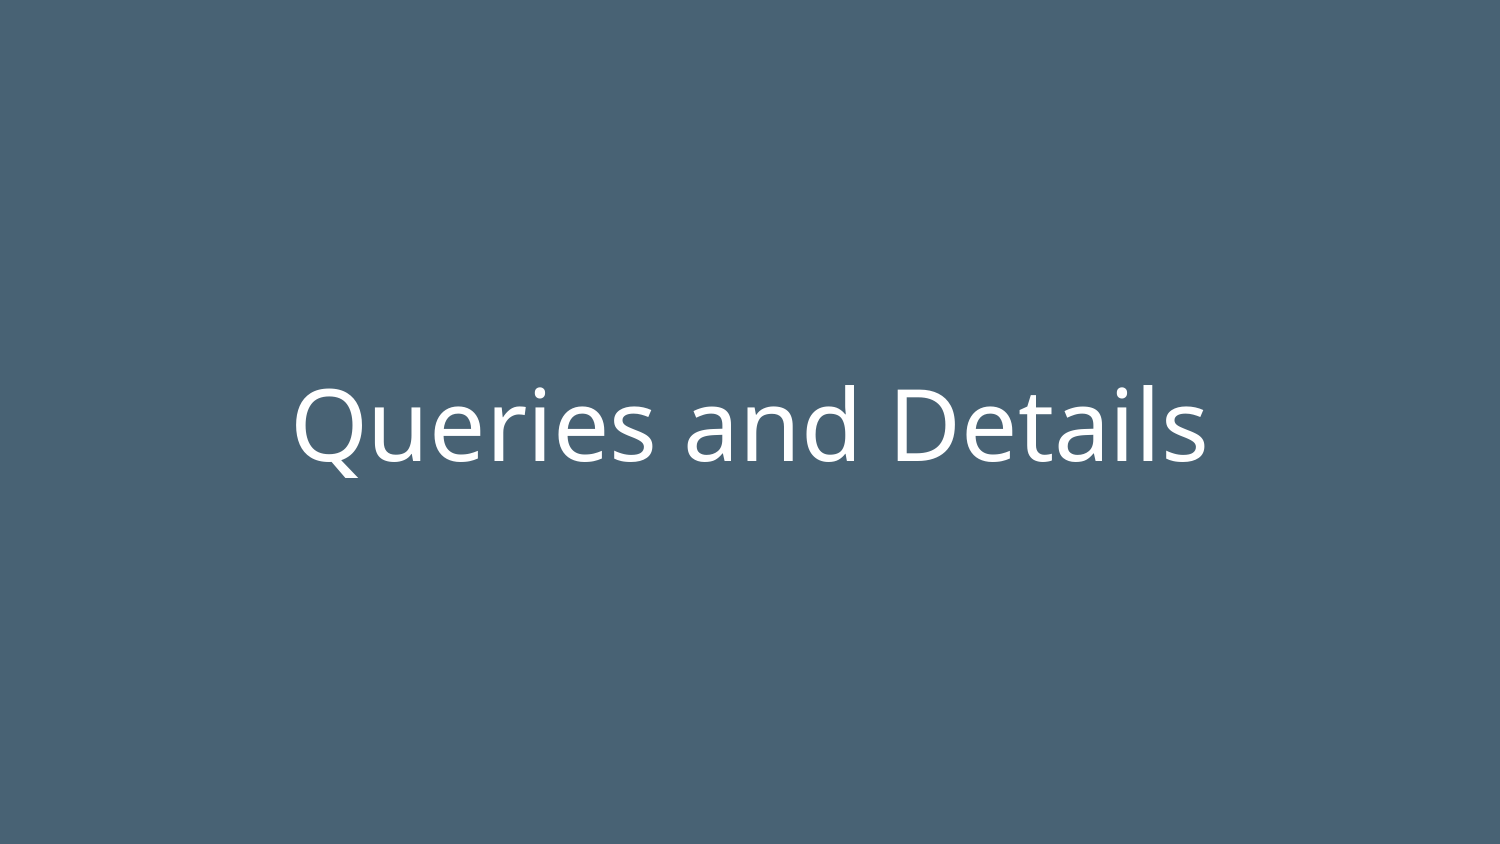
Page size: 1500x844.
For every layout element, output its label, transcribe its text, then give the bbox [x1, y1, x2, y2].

text_box Queries and Details [123, 253, 1377, 591]
